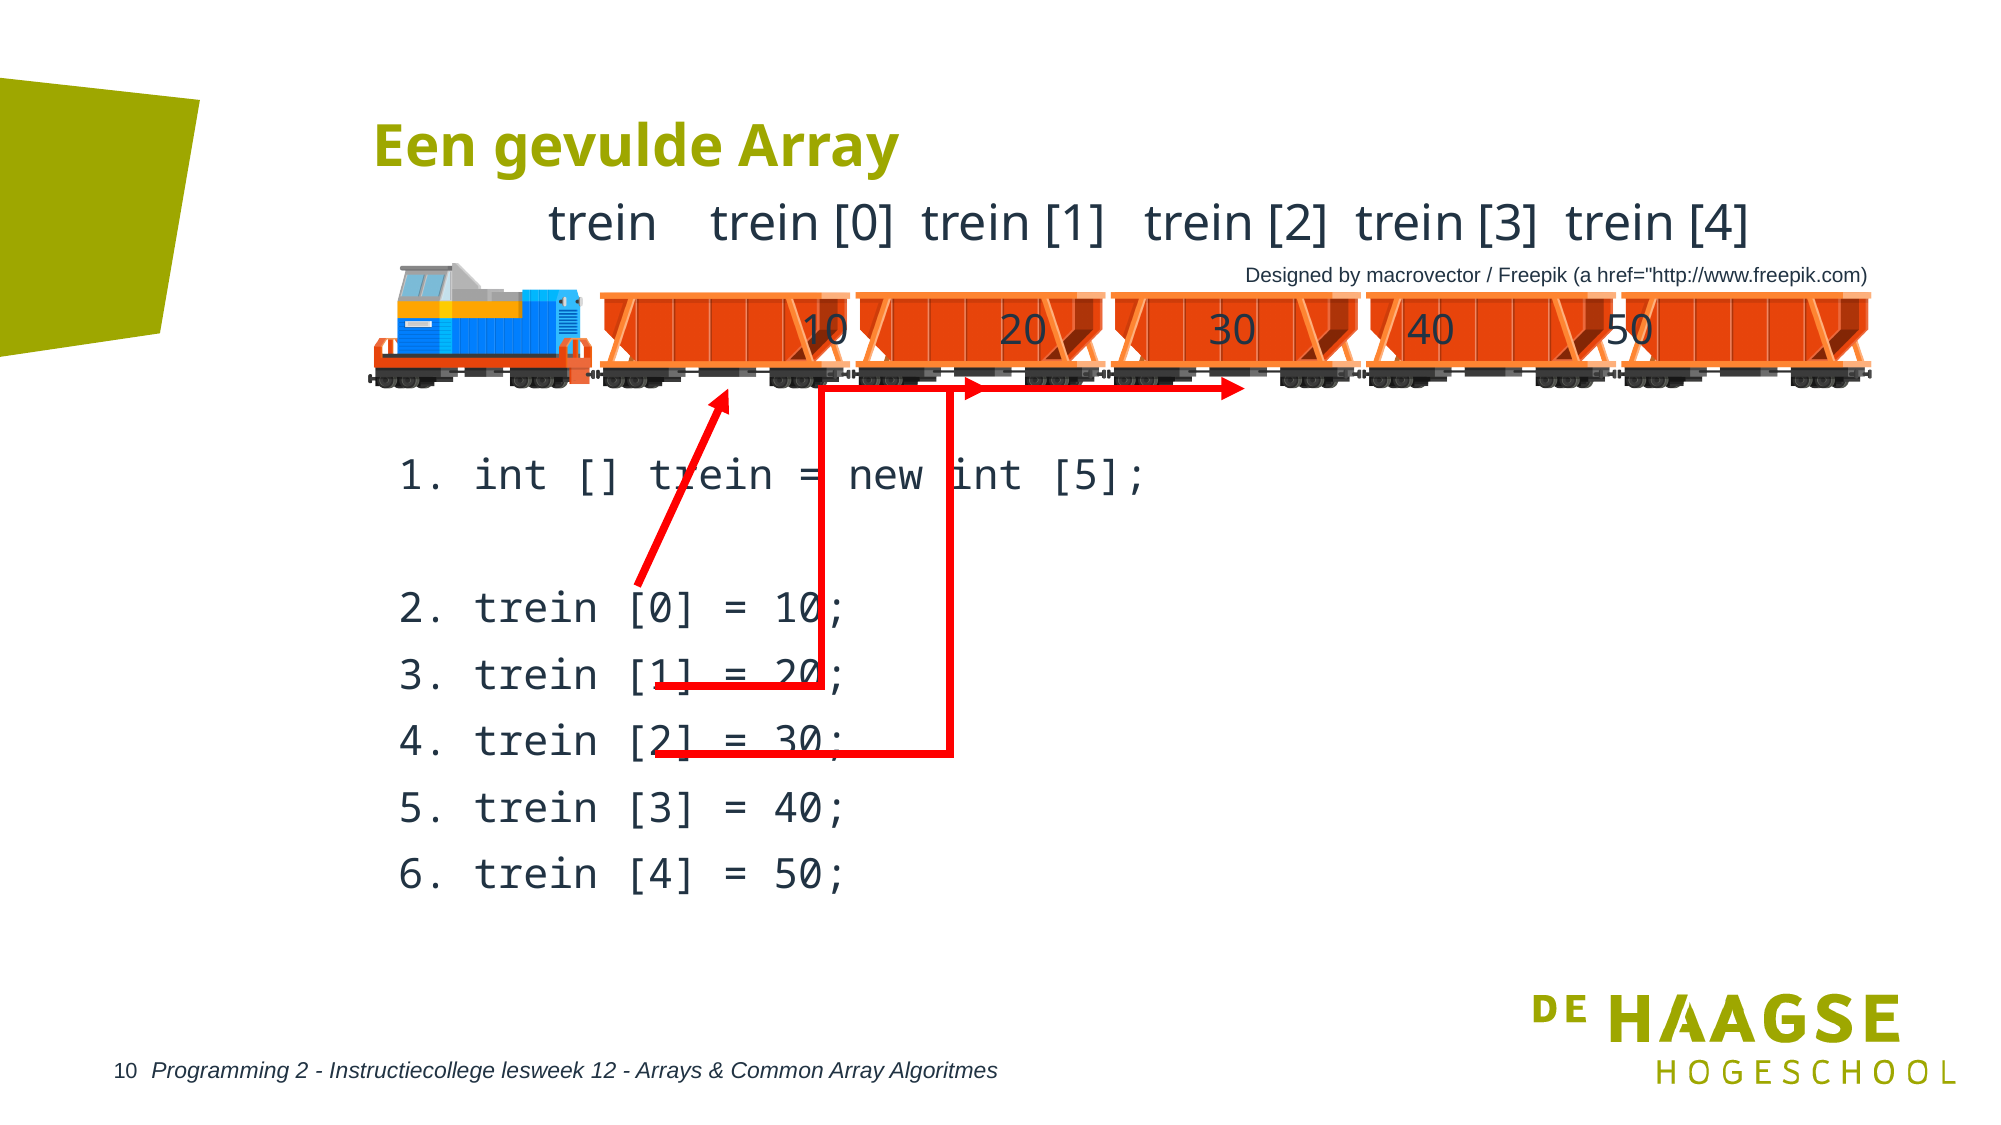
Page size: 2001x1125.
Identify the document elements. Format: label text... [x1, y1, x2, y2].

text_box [637, 388, 654, 586]
picture [1507, 968, 1981, 1109]
footer Programming 2 - Instructiecollege lesweek 12 - Arrays & Common Array Algoritmes [149, 1050, 1386, 1082]
title Een gevulde Array [372, 108, 2000, 180]
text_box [654, 388, 1245, 754]
slide_number 10 [43, 1052, 138, 1081]
picture [367, 262, 1872, 389]
text_box 1. int [] trein = new int [5]; 2. trein [0] = 10; 3. trein [1] = 20; 4. trein [2] = 30; 5. trein [3] = 40; 6. trein [4] = 50; [383, 373, 1878, 967]
text_box Designed by macrovector / Freepik (a href="http://www.freepik.com) [1230, 253, 1883, 294]
text_box trein trein [0] trein [1] trein [2] trein [3] trein [4] [495, 182, 1766, 258]
